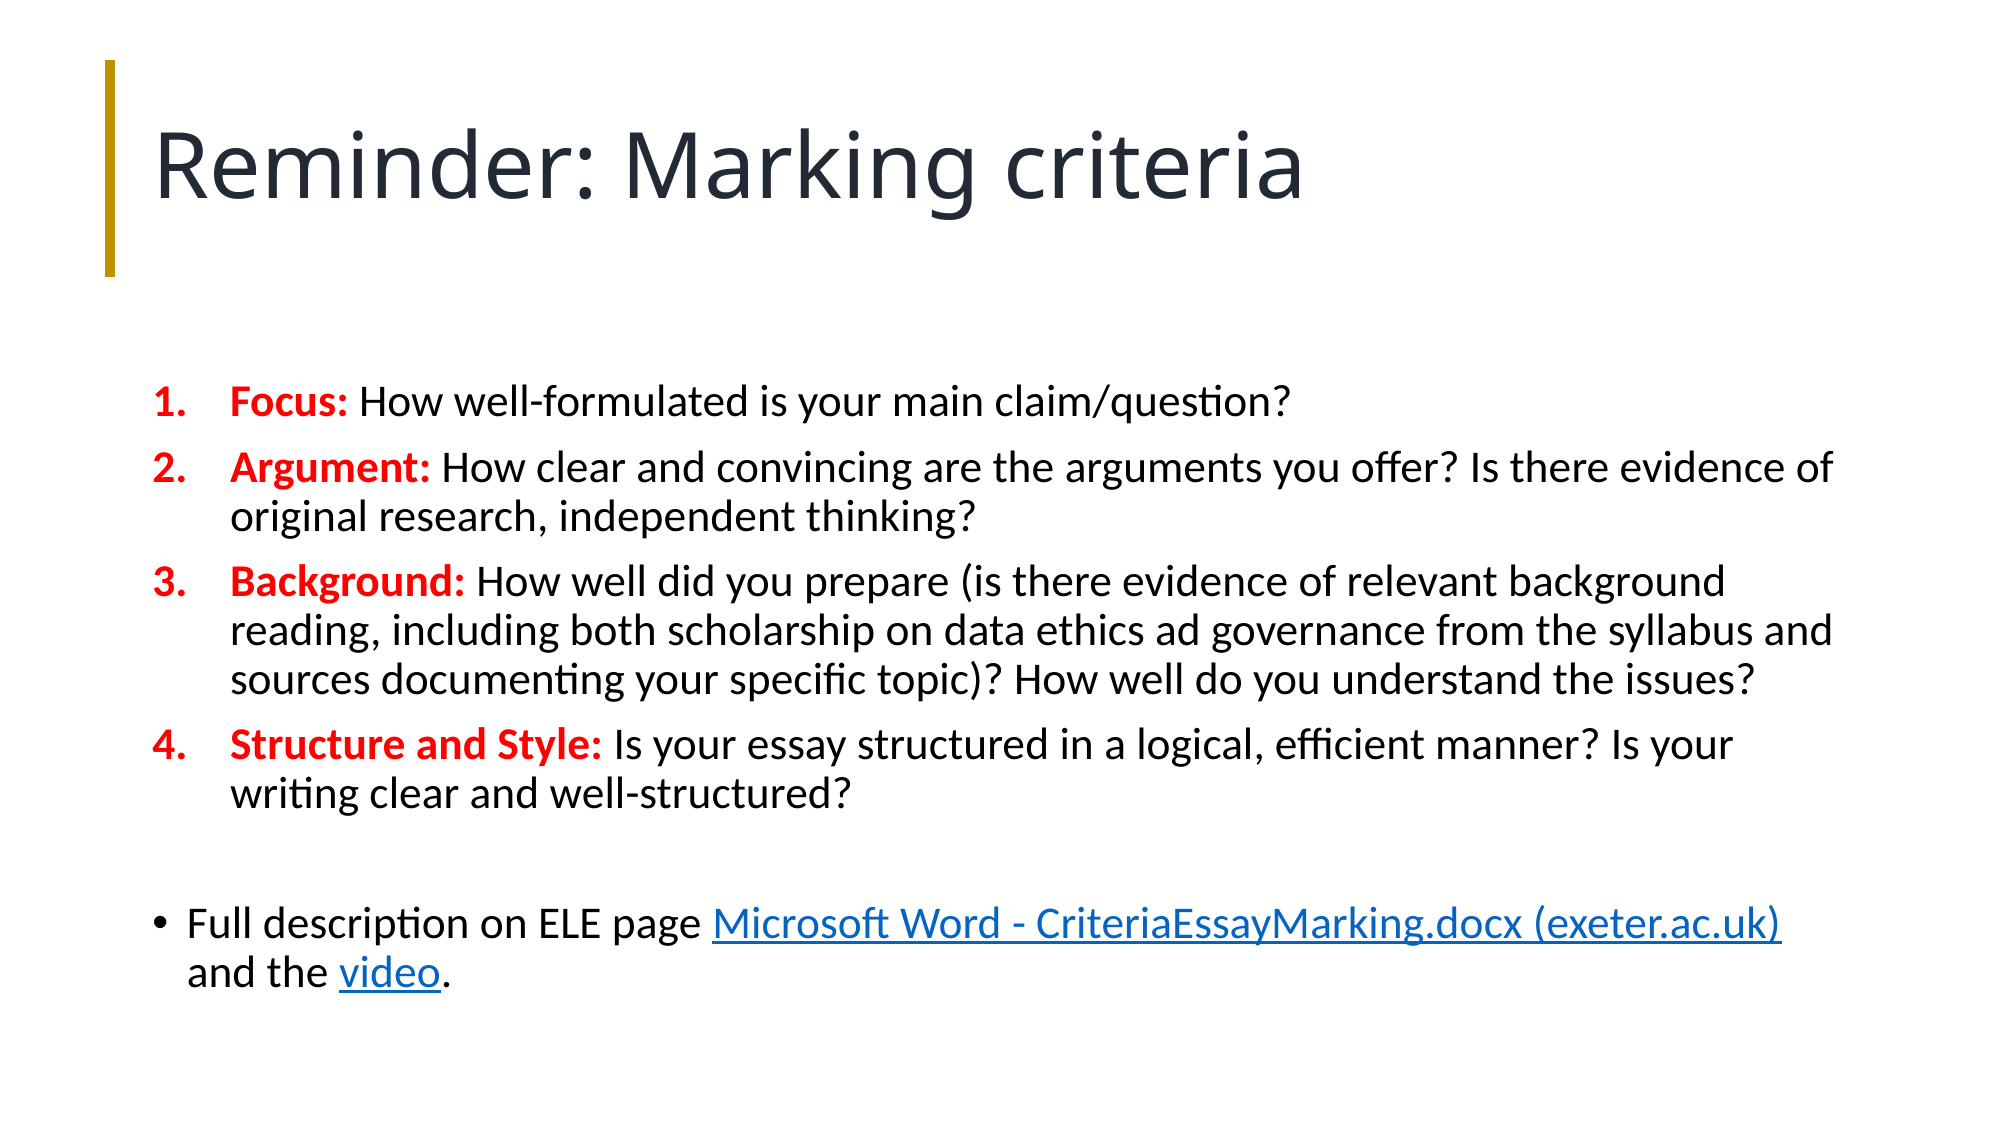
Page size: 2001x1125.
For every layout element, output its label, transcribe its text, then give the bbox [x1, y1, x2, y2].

title Reminder: Marking criteria [137, 59, 1863, 278]
list Focus: How well-formulated is your main claim/question? Argument: How clear and convincing are the arguments you offer? Is there evidence of original research, independent thinking? Background: How well did you prepare (is there evidence of relevant background reading, including both scholarship on data ethics ad governance from the syllabus and sources documenting your specific topic)? How well do you understand the issues? Structure and Style: Is your essay structured in a logical, efficient manner? Is your writing clear and well-structured? Full description on ELE page Microsoft Word - CriteriaEssayMarking.docx (exeter.ac.uk) and the video. [137, 299, 1863, 1014]
